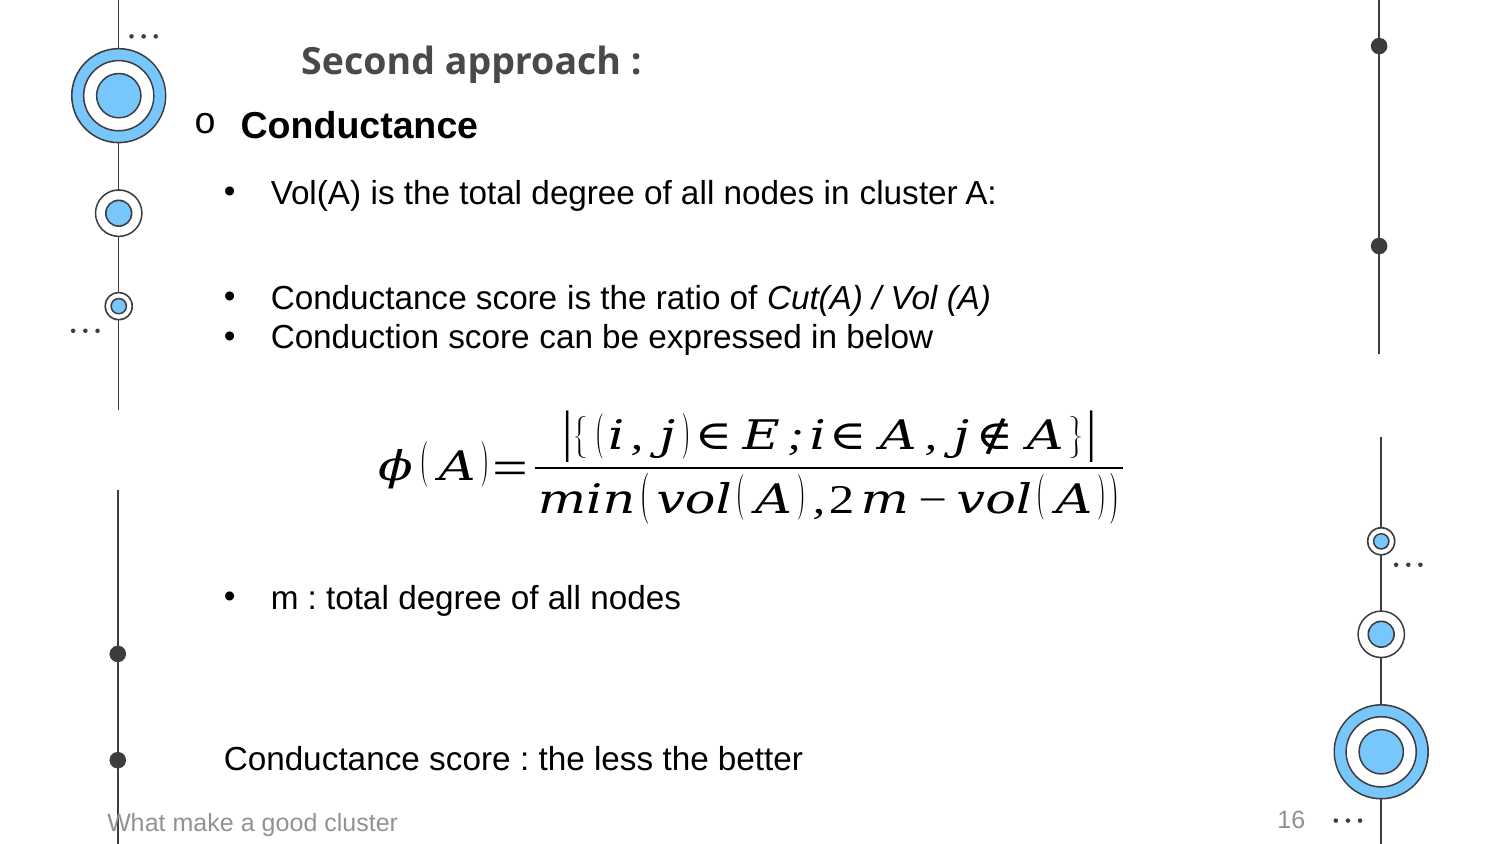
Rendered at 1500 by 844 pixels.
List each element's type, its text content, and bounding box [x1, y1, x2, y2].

slide_number 16 [982, 795, 1321, 841]
footer What make a good cluster [0, 798, 507, 844]
text_box Conductance [178, 93, 1251, 154]
title Second approach : [239, 21, 704, 94]
